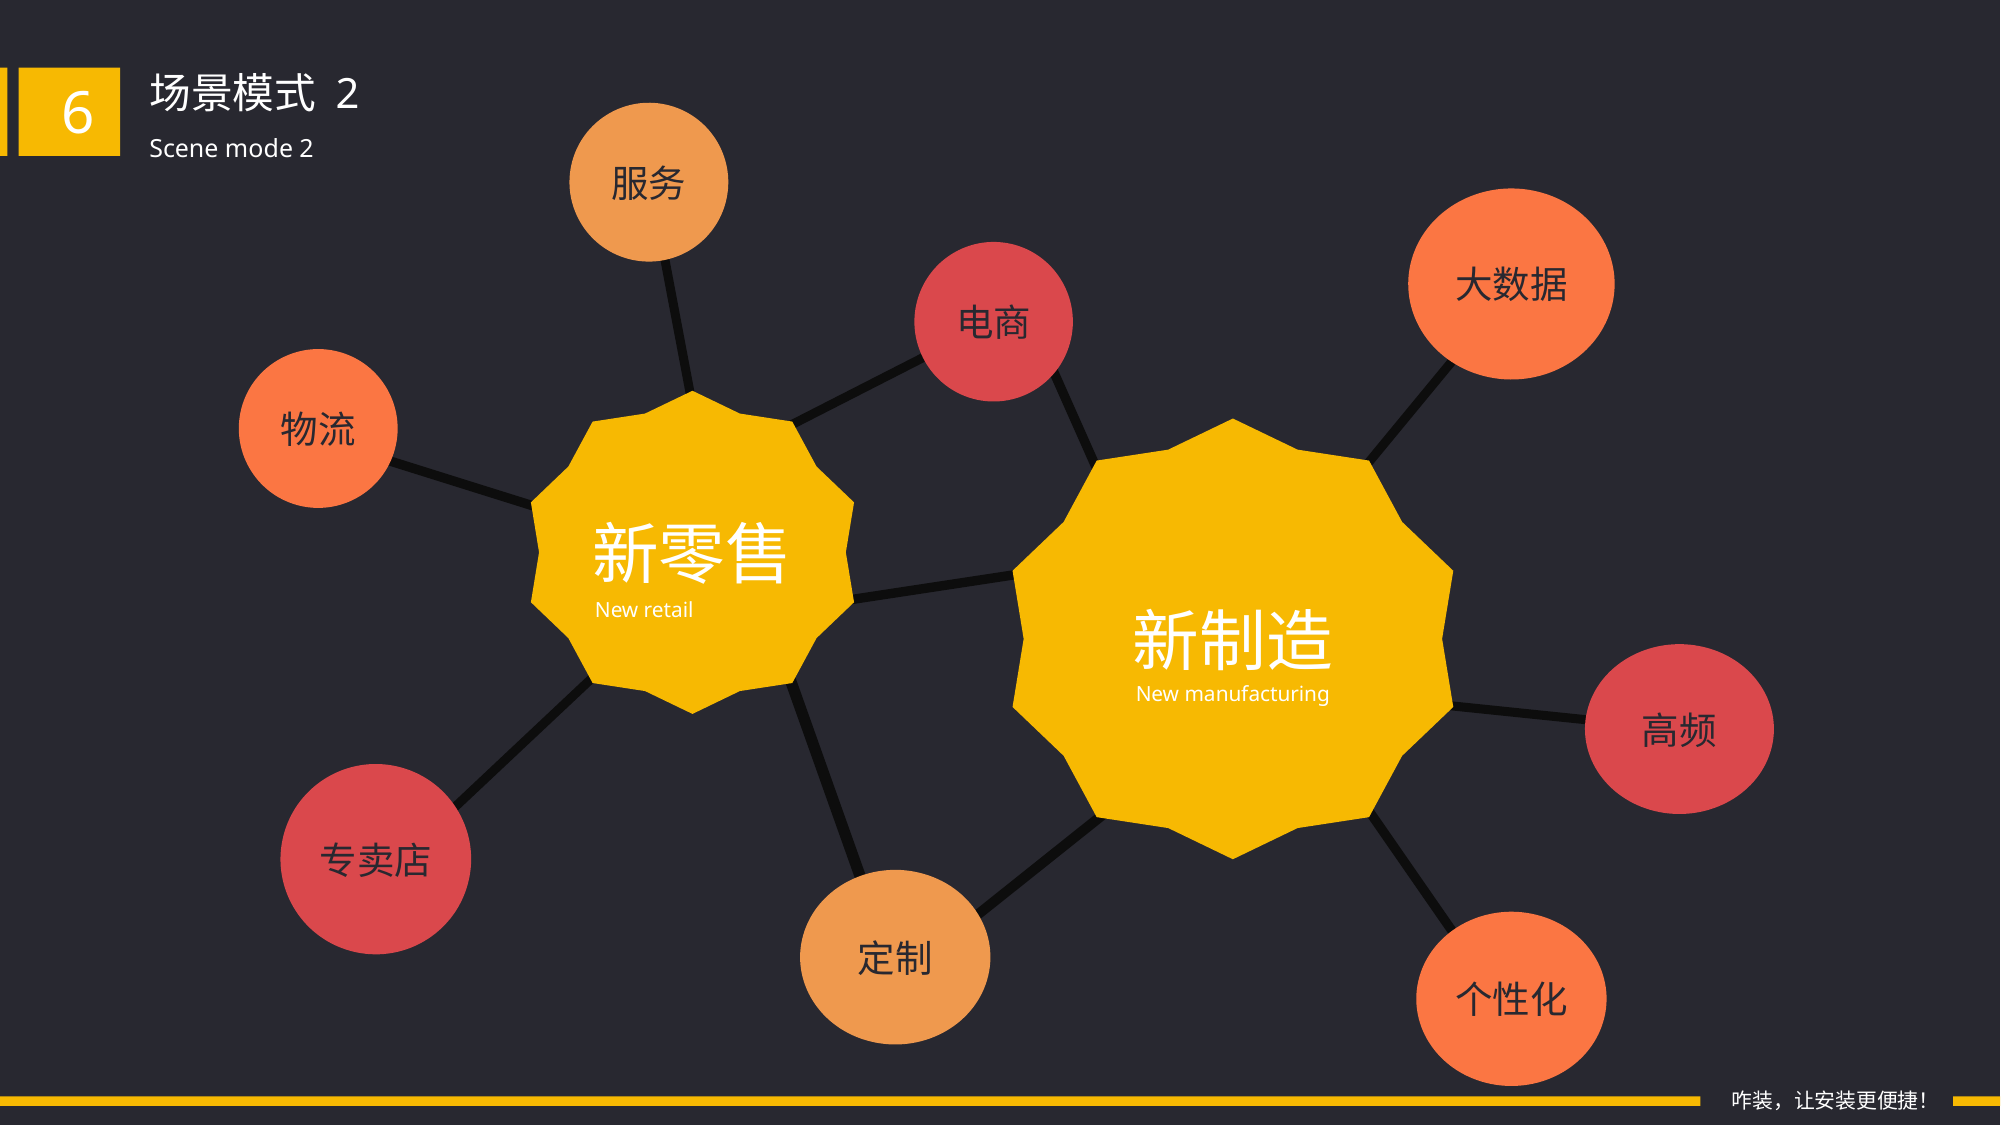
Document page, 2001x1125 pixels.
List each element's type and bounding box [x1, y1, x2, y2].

text_box [0, 59, 1135, 171]
text_box [238, 102, 1774, 1086]
